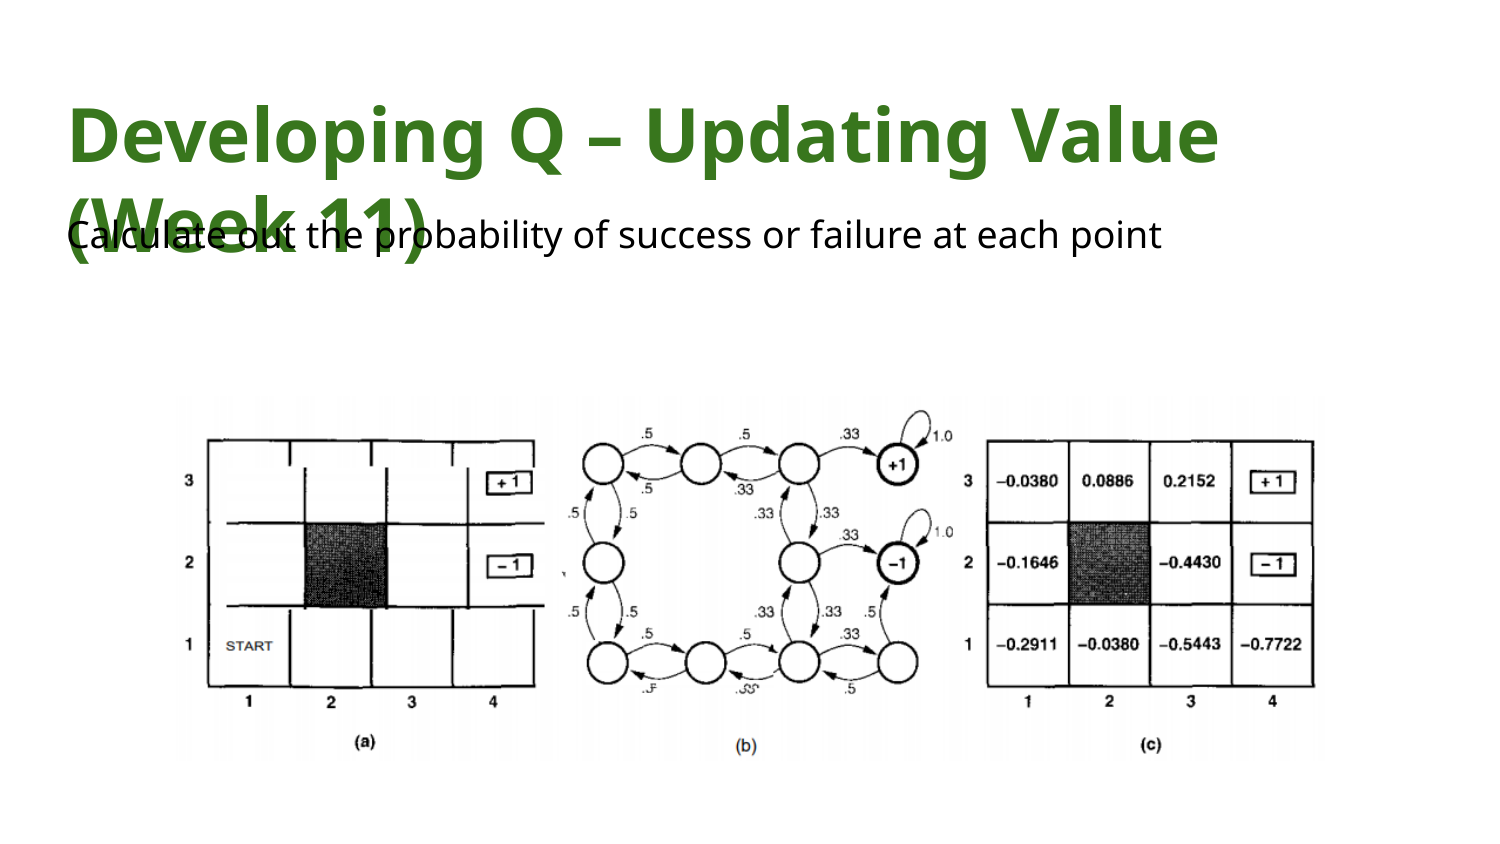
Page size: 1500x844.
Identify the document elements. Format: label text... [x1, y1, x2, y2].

title Developing Q – Updating Value (Week 11) [51, 72, 1449, 167]
list Calculate out the probability of success or failure at each point [51, 189, 1449, 750]
picture [175, 396, 1325, 762]
